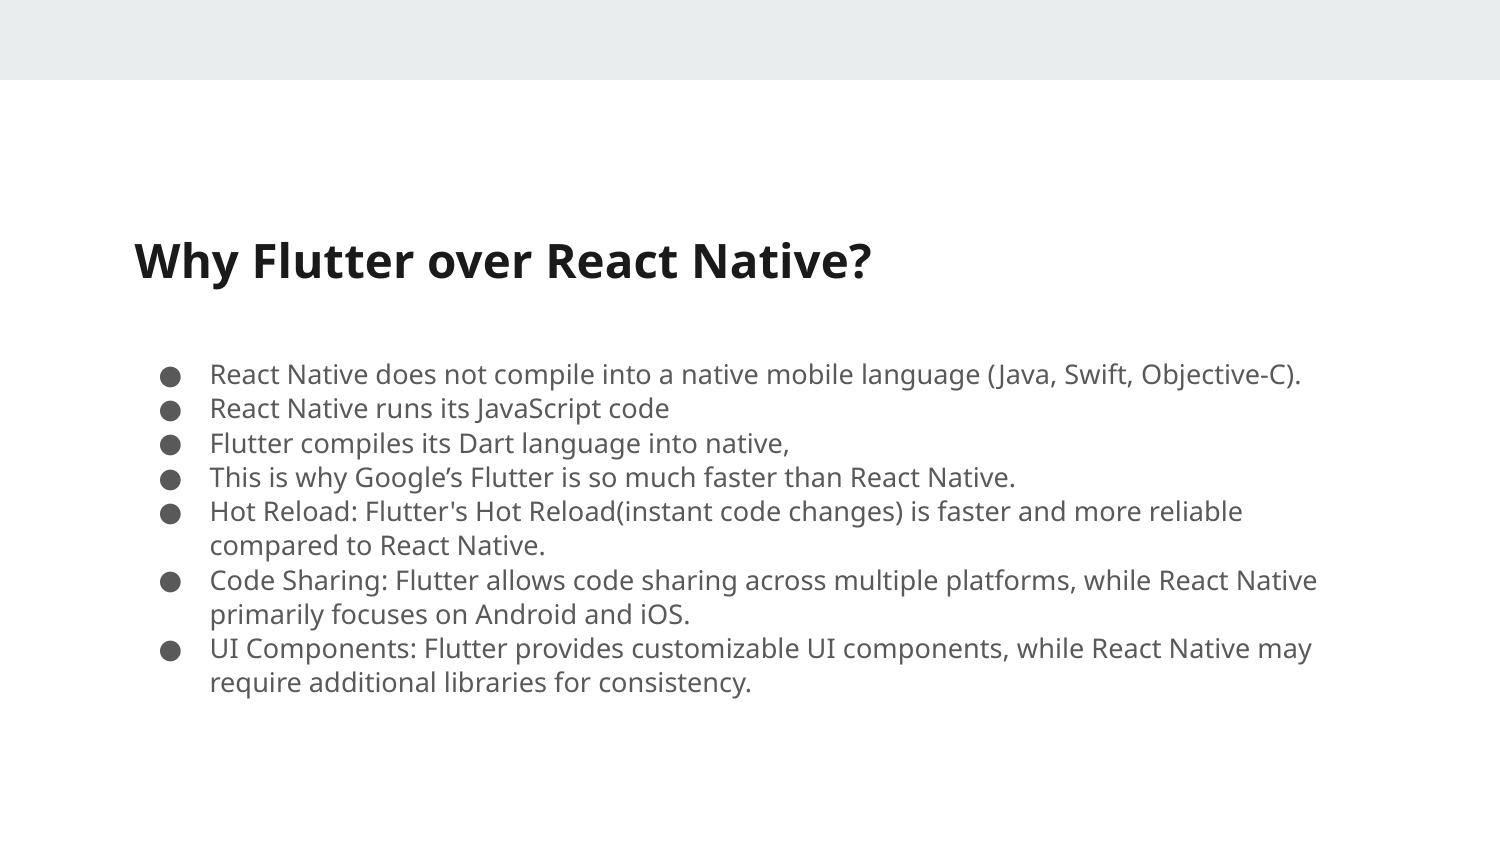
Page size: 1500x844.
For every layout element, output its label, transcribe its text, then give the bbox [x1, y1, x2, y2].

list React Native does not compile into a native mobile language (Java, Swift, Objective-C). React Native runs its JavaScript code Flutter compiles its Dart language into native, This is why Google’s Flutter is so much faster than React Native. Hot Reload: Flutter's Hot Reload(instant code changes) is faster and more reliable compared to React Native. Code Sharing: Flutter allows code sharing across multiple platforms, while React Native primarily focuses on Android and iOS. UI Components: Flutter provides customizable UI components, while React Native may require additional libraries for consistency. [119, 341, 1381, 712]
title Why Flutter over React Native? [119, 216, 1381, 305]
